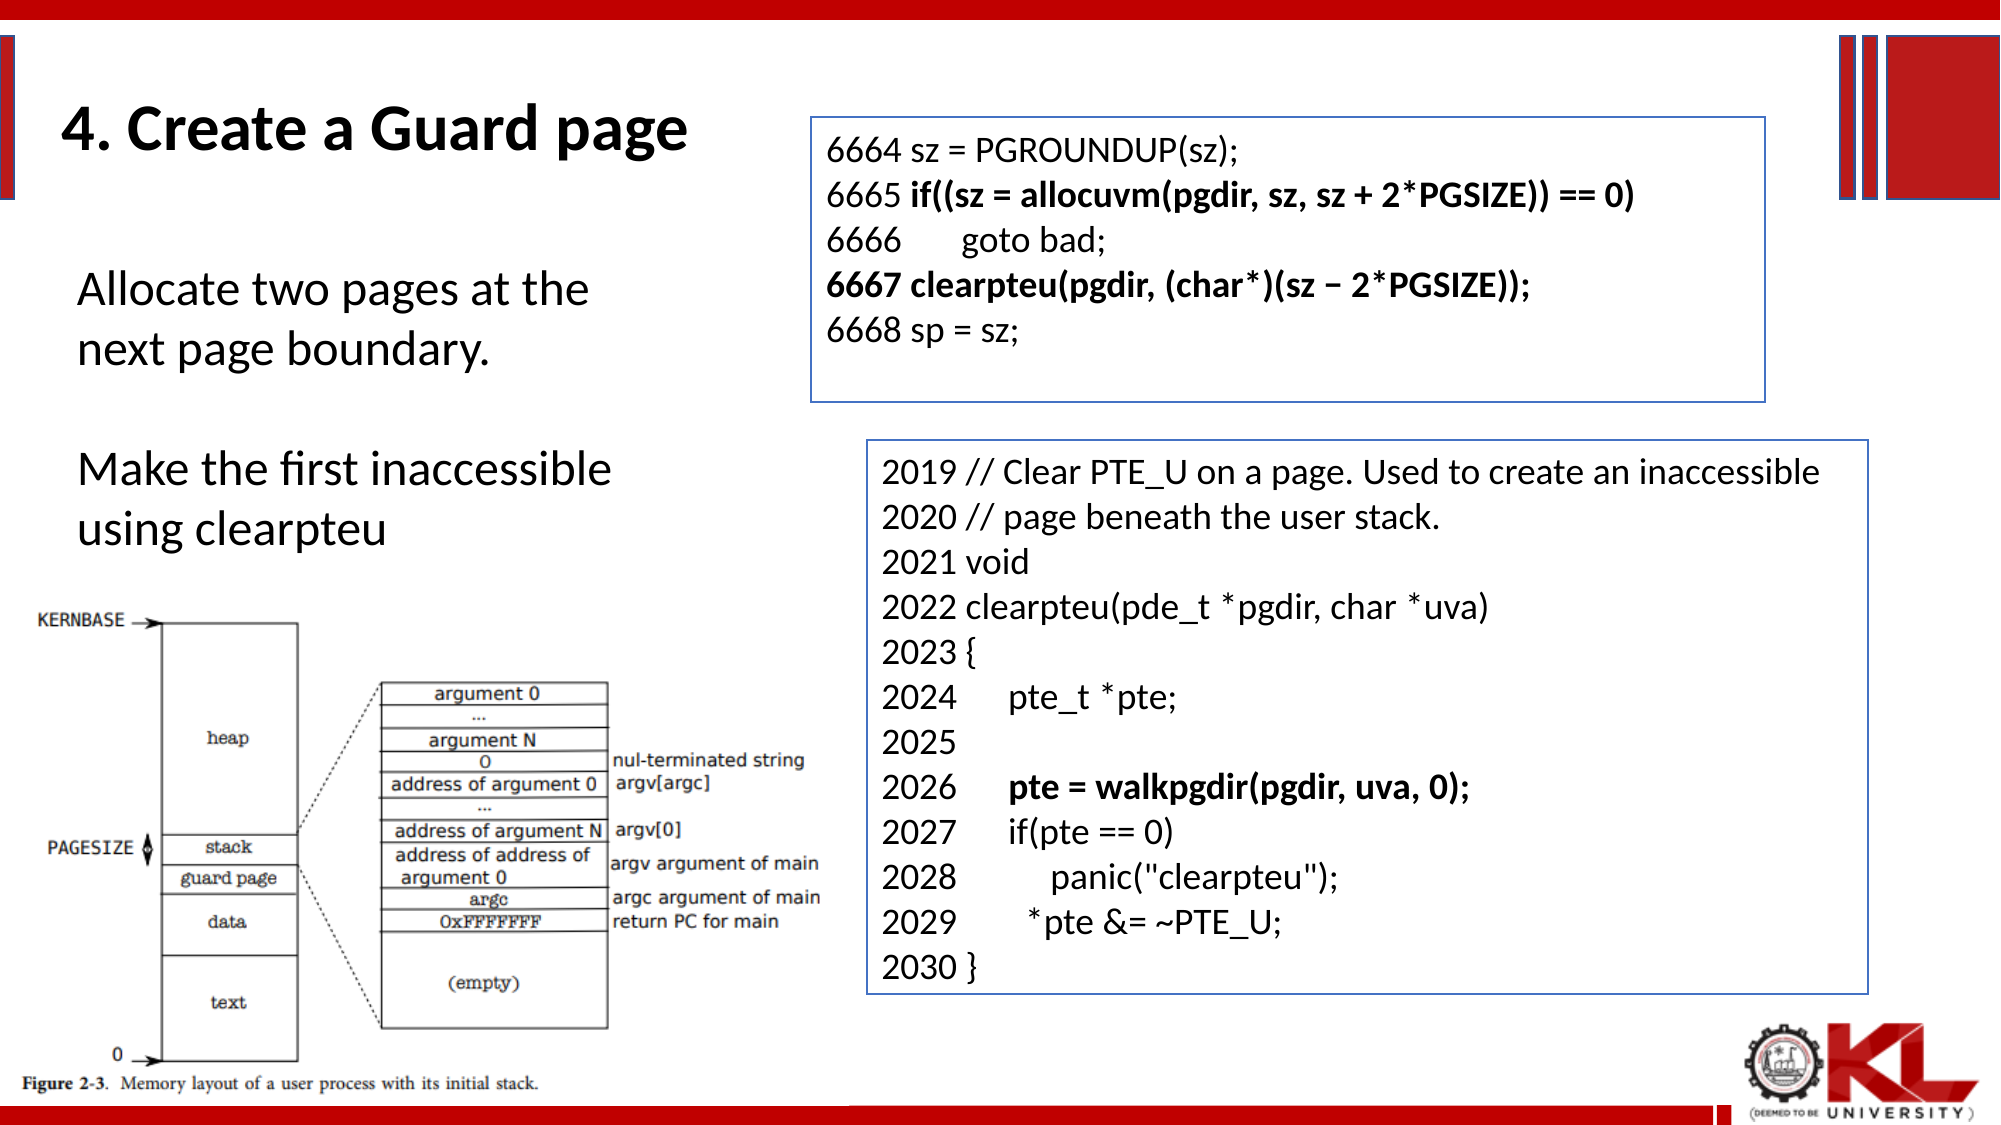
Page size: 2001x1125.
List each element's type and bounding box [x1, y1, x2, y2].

text_box [0, 0, 2000, 1125]
picture [0, 566, 850, 1106]
